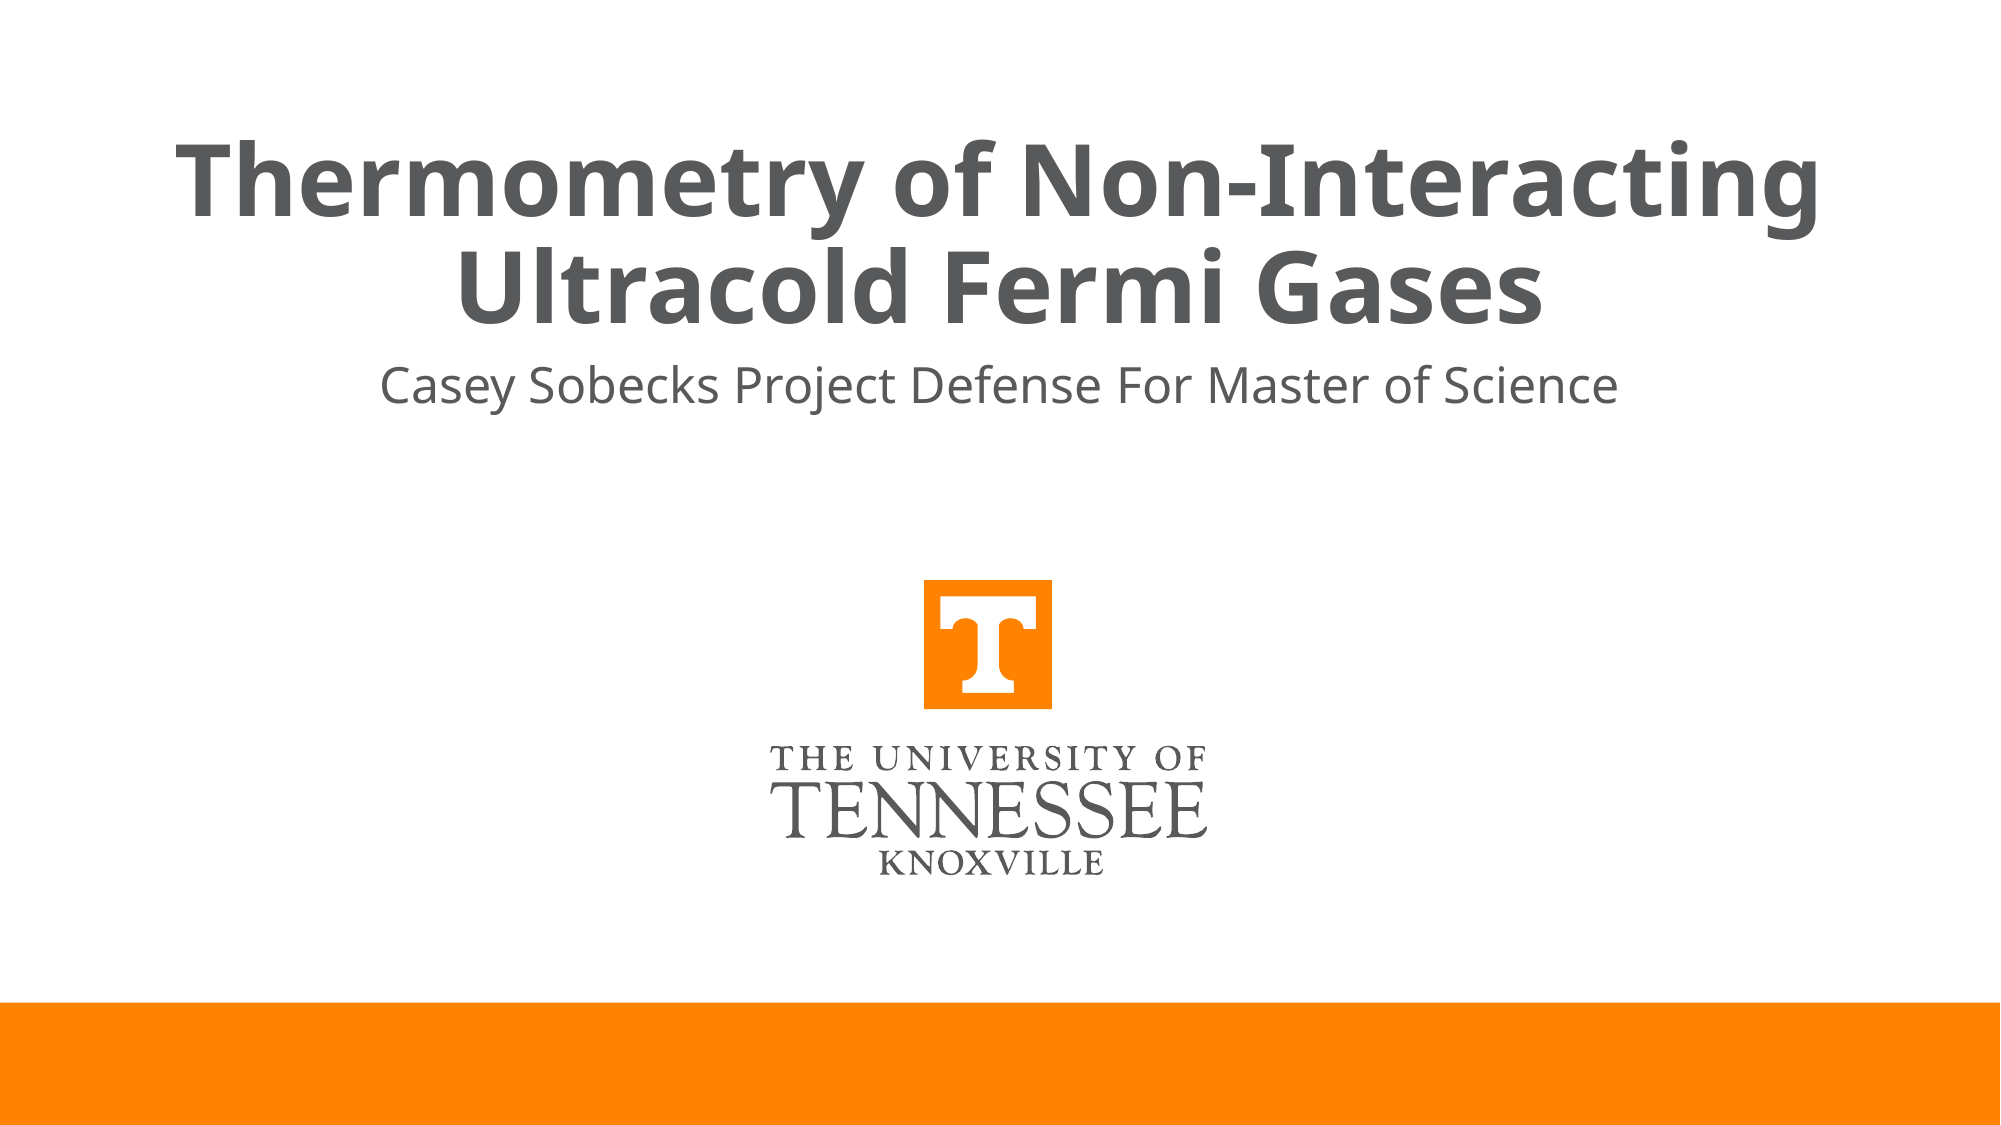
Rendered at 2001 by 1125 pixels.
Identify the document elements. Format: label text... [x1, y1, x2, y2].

subtitle Casey Sobecks Project Defense For Master of Science [37, 360, 1963, 453]
title Thermometry of Non-Interacting Ultracold Fermi Gases [37, 37, 1963, 346]
